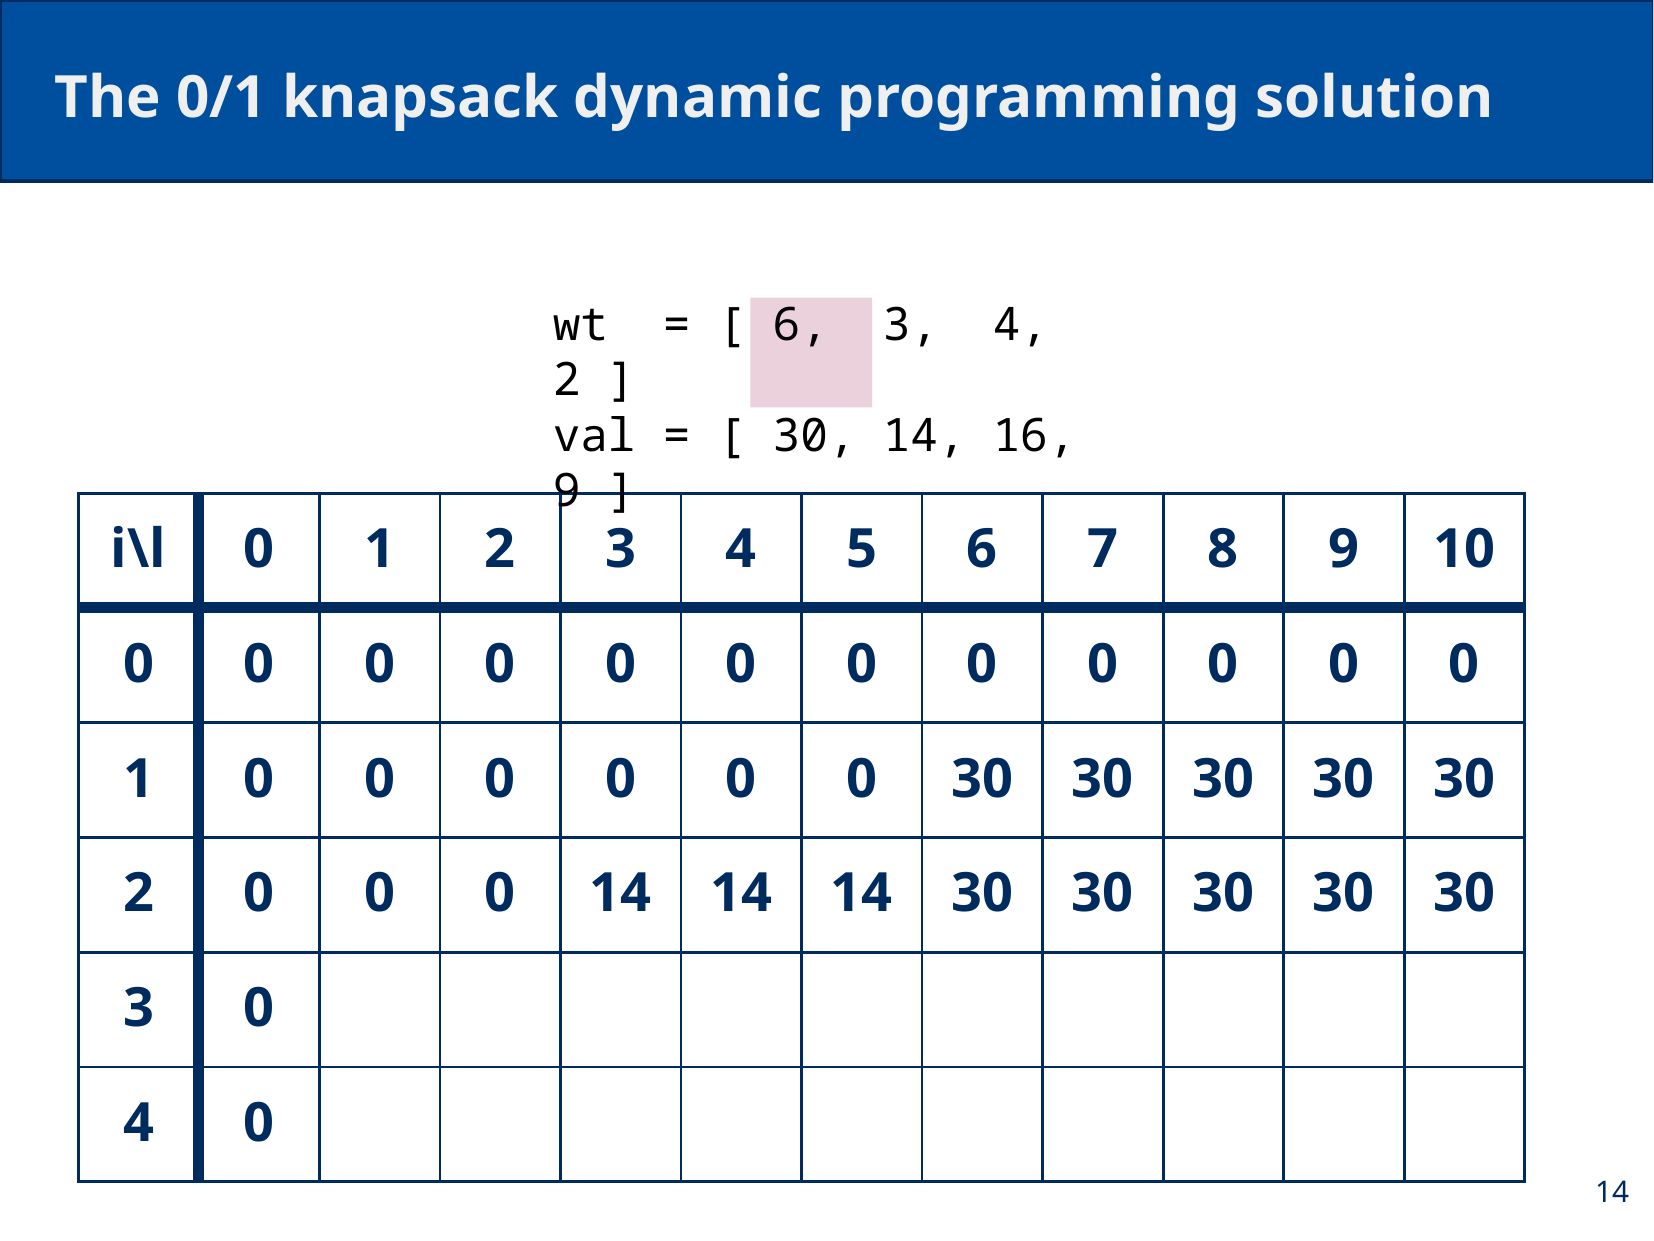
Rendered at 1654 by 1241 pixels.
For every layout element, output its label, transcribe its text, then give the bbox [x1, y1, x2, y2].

table_cell [1406, 1068, 1523, 1180]
title The 0/1 knapsack dynamic programming solution [38, 36, 1654, 146]
table_cell 0 [204, 1068, 318, 1180]
table_cell 0 [562, 613, 680, 721]
table_cell [441, 954, 559, 1066]
table_header 4 [682, 495, 800, 602]
table_cell [803, 954, 921, 1066]
table_cell [803, 1068, 921, 1180]
table_cell 1 [80, 724, 193, 836]
table_cell [1285, 1068, 1403, 1180]
table_cell 0 [803, 724, 921, 836]
table_cell 0 [321, 724, 439, 836]
table_cell 30 [1165, 724, 1282, 836]
text_box wt = [ 6, 3, 4, 2 ] val = [ 30, 14, 16, 9 ] [536, 223, 1188, 455]
table_cell [562, 954, 680, 1066]
table_cell [321, 954, 439, 1066]
table_cell 0 [682, 724, 800, 836]
table_cell 0 [441, 724, 559, 836]
table_cell [562, 1068, 680, 1180]
table_cell 0 [803, 613, 921, 721]
table_cell 0 [321, 839, 439, 951]
table_cell 30 [1044, 724, 1162, 836]
table_cell 14 [682, 839, 800, 951]
table_cell 0 [682, 613, 800, 721]
table_cell 30 [1044, 839, 1162, 951]
table_cell 30 [1165, 839, 1282, 951]
table_cell 30 [923, 839, 1041, 951]
table_header 6 [923, 495, 1041, 602]
table_cell 14 [803, 839, 921, 951]
table_cell [682, 1068, 800, 1180]
table_cell [923, 1068, 1041, 1180]
table_cell 0 [204, 954, 318, 1066]
table_cell [321, 1068, 439, 1180]
table_cell 0 [923, 613, 1041, 721]
table_cell [441, 1068, 559, 1180]
table_cell 30 [1406, 724, 1523, 836]
table_header i\l [80, 495, 193, 602]
table_header 9 [1285, 495, 1403, 602]
table_cell 0 [204, 839, 318, 951]
table_cell 0 [1406, 613, 1523, 721]
table_cell [1165, 1068, 1282, 1180]
table_header 7 [1044, 495, 1162, 602]
table_header 8 [1165, 495, 1282, 602]
table_header 2 [441, 495, 559, 602]
table_header 1 [321, 495, 439, 602]
table_cell 30 [1285, 724, 1403, 836]
table_cell 0 [441, 839, 559, 951]
table_cell 0 [1044, 613, 1162, 721]
table_header 0 [204, 495, 318, 602]
table_cell 0 [441, 613, 559, 721]
table_cell 0 [321, 613, 439, 721]
table_cell 30 [923, 724, 1041, 836]
table_cell [1044, 954, 1162, 1066]
table_cell 0 [562, 724, 680, 836]
table_cell [682, 954, 800, 1066]
table_cell 0 [1165, 613, 1282, 721]
table_cell 3 [80, 954, 193, 1066]
table_cell 4 [80, 1068, 193, 1180]
table_cell 2 [80, 839, 193, 951]
table_header 5 [803, 495, 921, 602]
table_cell [923, 954, 1041, 1066]
table_cell 30 [1285, 839, 1403, 951]
table_cell [1406, 954, 1523, 1066]
table_cell 14 [562, 839, 680, 951]
table_cell 0 [1285, 613, 1403, 721]
table_cell 0 [204, 613, 318, 721]
table_cell 30 [1406, 839, 1523, 951]
slide_number 14 [1546, 1145, 1647, 1241]
table_cell [1044, 1068, 1162, 1180]
table_header 10 [1406, 495, 1523, 602]
table_cell 0 [80, 613, 193, 721]
table_header 3 [562, 495, 680, 602]
table_cell 0 [204, 724, 318, 836]
table_cell [1165, 954, 1282, 1066]
table_cell [1285, 954, 1403, 1066]
